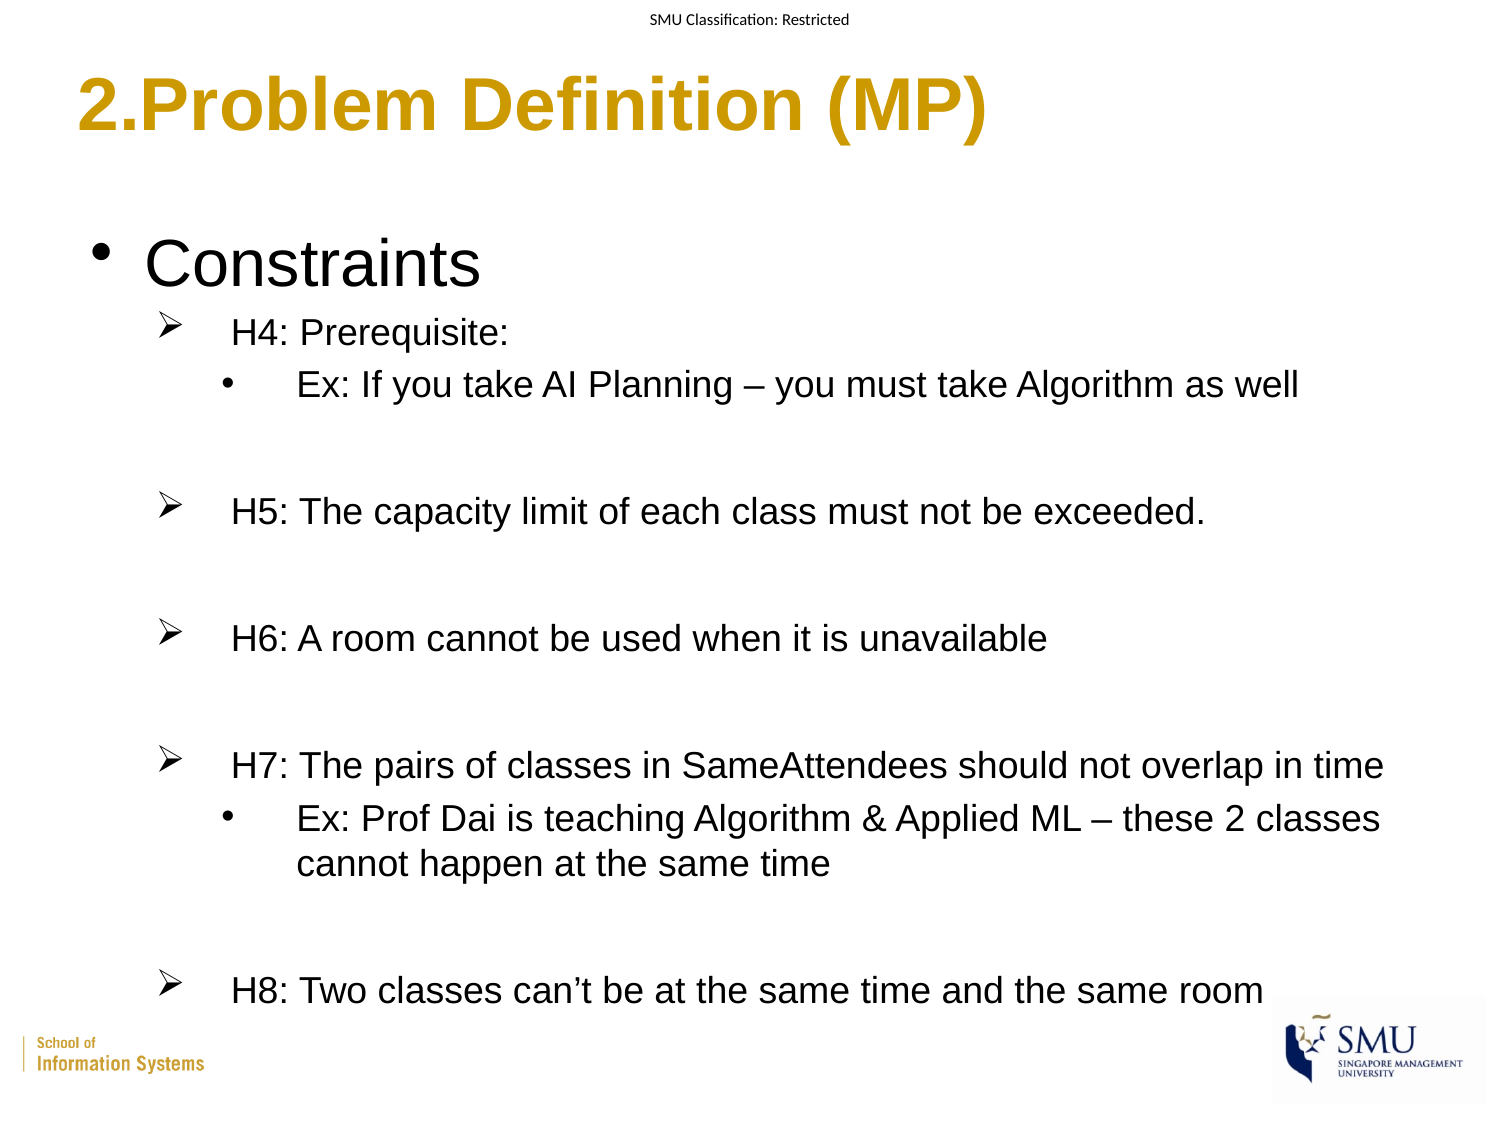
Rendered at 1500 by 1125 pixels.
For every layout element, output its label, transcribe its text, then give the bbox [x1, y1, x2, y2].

picture [8, 1029, 209, 1081]
picture [1272, 996, 1486, 1105]
list Constraints H4: Prerequisite: Ex: If you take AI Planning – you must take Algorithm as well H5: The capacity limit of each class must not be exceeded. H6: A room cannot be used when it is unavailable H7: The pairs of classes in SameAttendees should not overlap in time Ex: Prof Dai is teaching Algorithm & Applied ML – these 2 classes cannot happen at the same time H8: Two classes can’t be at the same time and the same room [75, 212, 1438, 1027]
title 2.Problem Definition (MP) [62, 47, 1425, 154]
